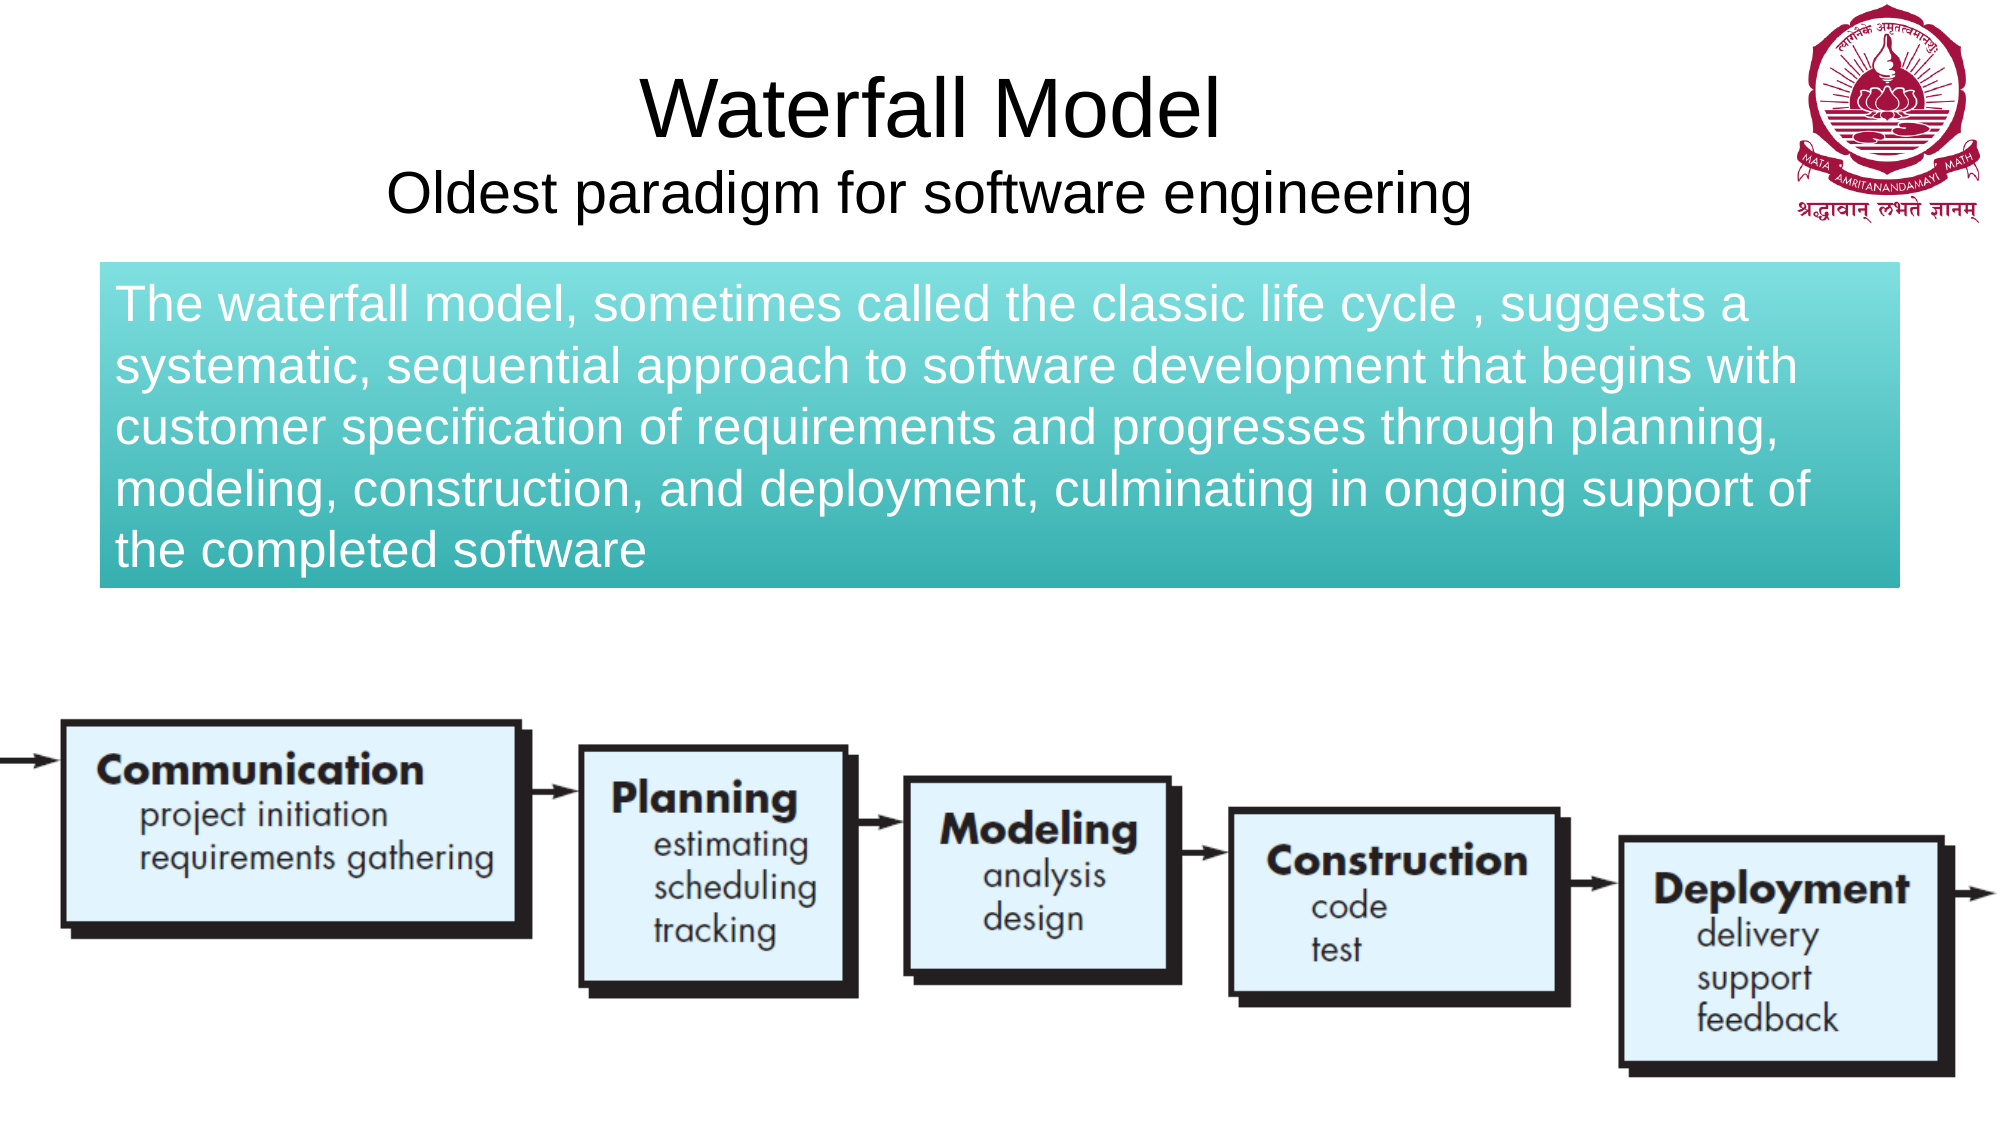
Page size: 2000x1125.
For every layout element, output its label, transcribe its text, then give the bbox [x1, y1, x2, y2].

list The waterfall model, sometimes called the classic life cycle , suggests a systematic, sequential approach to software development that begins with customer specification of requirements and progresses through planning, modeling, construction, and deployment, culminating in ongoing support of the completed software [99, 262, 1900, 588]
title Waterfall Model Oldest paradigm for software engineering [99, 45, 1763, 233]
picture [0, 703, 2000, 1125]
picture [1776, 1, 2000, 225]
